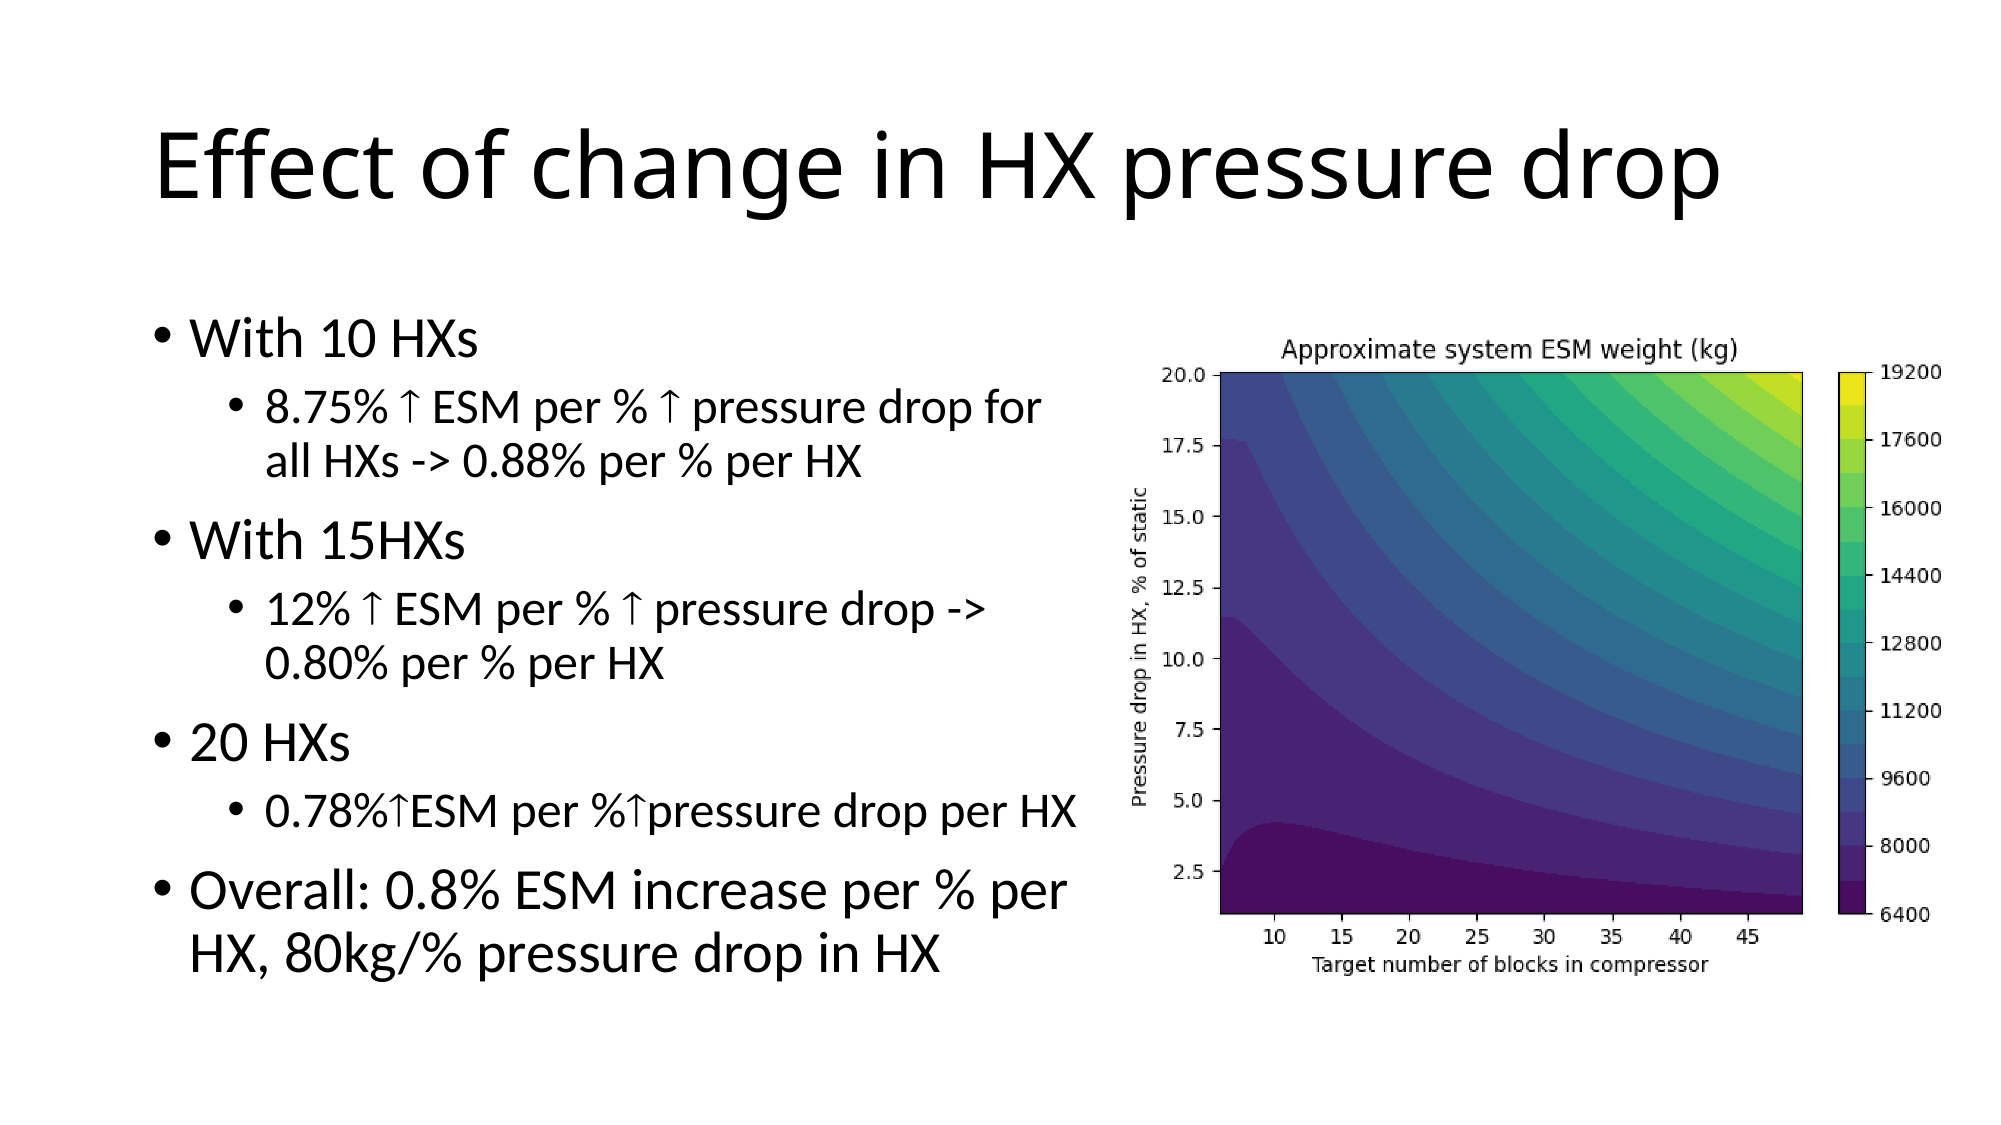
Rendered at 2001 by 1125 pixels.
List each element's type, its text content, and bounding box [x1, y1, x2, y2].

list With 10 HXs 8.75%  ESM per %  pressure drop for all HXs -> 0.88% per % per HX With 15HXs 12%  ESM per %  pressure drop -> 0.80% per % per HX 20 HXs 0.78%ESM per %pressure drop per HX Overall: 0.8% ESM increase per % per HX, 80kg/% pressure drop in HX [137, 299, 1114, 1014]
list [1113, 326, 1964, 986]
title Effect of change in HX pressure drop [137, 59, 1863, 278]
